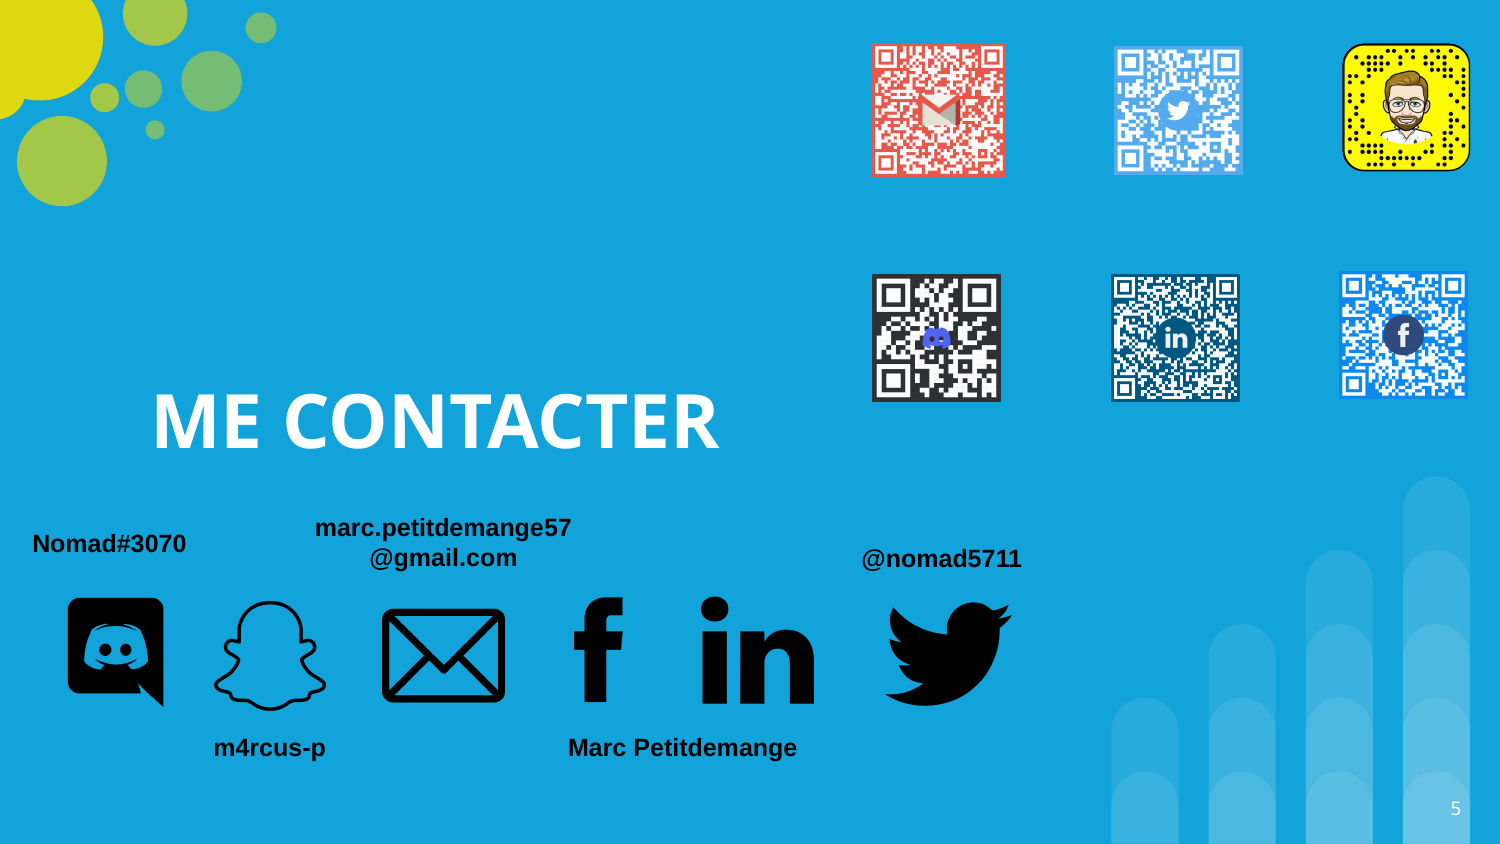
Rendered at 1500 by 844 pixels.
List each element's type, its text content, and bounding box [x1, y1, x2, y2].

picture [1205, 358, 1210, 369]
picture [1216, 278, 1236, 297]
picture [1181, 278, 1206, 306]
picture [1115, 47, 1242, 174]
picture [1177, 289, 1188, 297]
picture [1117, 304, 1125, 309]
picture [873, 44, 1005, 176]
picture [1343, 44, 1469, 171]
picture [1187, 340, 1203, 360]
picture [1156, 301, 1161, 315]
picture [575, 599, 621, 701]
text_box Nomad#3070 [17, 512, 215, 572]
picture [1193, 325, 1200, 333]
picture [69, 599, 162, 703]
picture [1154, 361, 1161, 369]
picture [1192, 358, 1233, 398]
picture [1115, 278, 1134, 297]
picture [1115, 364, 1119, 375]
picture [891, 604, 1007, 704]
picture [1115, 379, 1134, 398]
picture [1171, 361, 1176, 369]
picture [1154, 376, 1161, 387]
picture [741, 631, 813, 702]
picture [1208, 283, 1212, 306]
picture [1139, 379, 1146, 387]
picture [1160, 376, 1191, 398]
picture [1145, 349, 1158, 360]
picture [1139, 295, 1155, 309]
picture [1205, 319, 1227, 339]
picture [1136, 343, 1146, 351]
picture [1115, 355, 1128, 369]
picture [1220, 301, 1227, 312]
picture [1132, 304, 1143, 309]
picture [1139, 370, 1152, 378]
picture [300, 624, 304, 642]
picture [1166, 301, 1176, 309]
text_box Marc Petitdemange [553, 716, 817, 777]
picture [1139, 278, 1170, 300]
text_box @nomad5711 [846, 527, 1051, 588]
picture [1126, 355, 1134, 360]
picture [1121, 364, 1137, 375]
text_box marc.petitdemange57@gmail.com [299, 496, 589, 587]
picture [704, 633, 726, 702]
picture [1216, 310, 1236, 327]
picture [1151, 310, 1165, 324]
slide_number ‹#› [1386, 777, 1477, 842]
picture [1184, 358, 1197, 369]
picture [383, 610, 504, 701]
picture [1147, 331, 1152, 339]
picture [702, 598, 727, 620]
picture [1340, 272, 1467, 398]
title ME CONTACTER [135, 264, 1097, 572]
picture [1136, 352, 1143, 363]
picture [1205, 334, 1210, 342]
picture [1115, 307, 1149, 351]
picture [1184, 278, 1195, 282]
text_box m4rcus-p [167, 716, 372, 777]
picture [1186, 373, 1191, 381]
picture [1211, 349, 1227, 360]
picture [873, 275, 1000, 401]
picture [1166, 334, 1170, 347]
picture [1173, 334, 1187, 347]
picture [1186, 316, 1195, 321]
picture [236, 625, 240, 642]
picture [1139, 328, 1146, 339]
